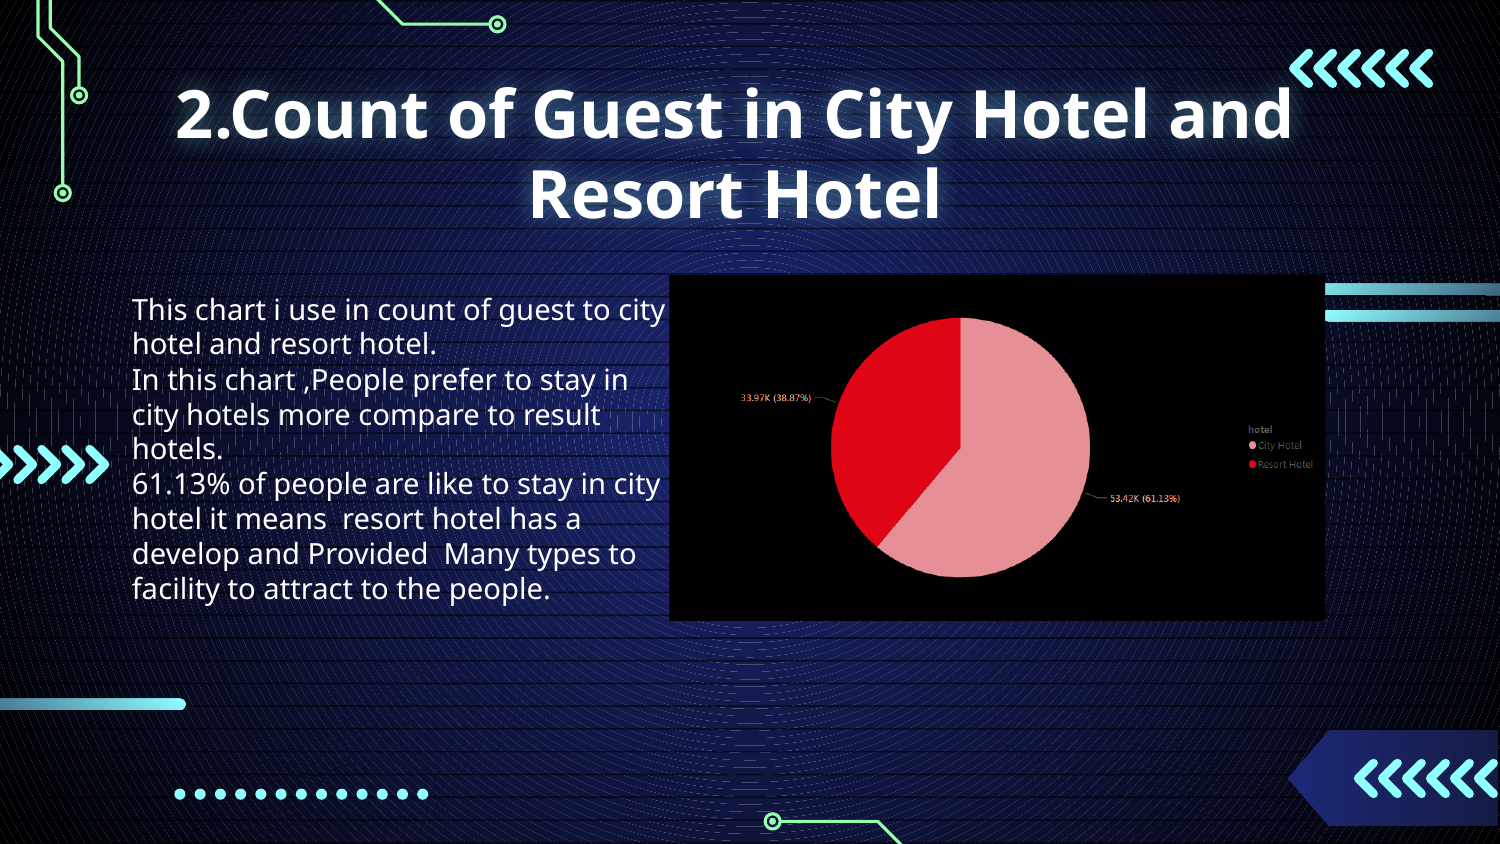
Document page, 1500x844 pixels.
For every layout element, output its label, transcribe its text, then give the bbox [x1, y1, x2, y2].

text_box This chart i use in count of guest to city hotel and resort hotel. In this chart ,People prefer to stay in city hotels more compare to result hotels. 61.13% of people are like to stay in city hotel it means resort hotel has a develop and Provided Many types to facility to attract to the people. [116, 275, 683, 638]
text_box [0, 698, 186, 710]
title 2.Count of Guest in City Hotel and Resort Hotel [102, 88, 1369, 215]
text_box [1330, 283, 1500, 322]
picture [669, 275, 1326, 621]
